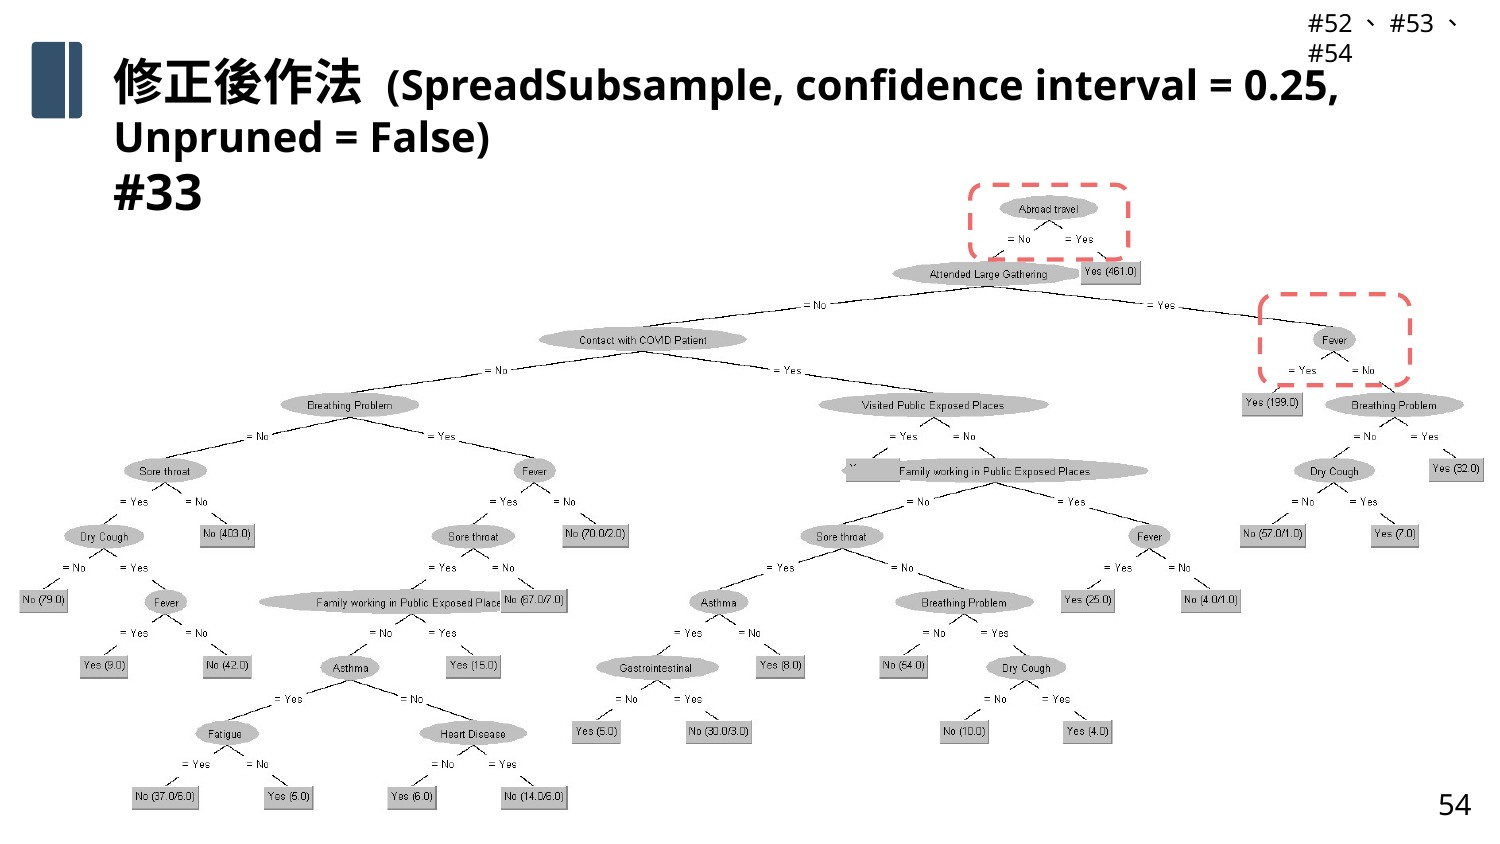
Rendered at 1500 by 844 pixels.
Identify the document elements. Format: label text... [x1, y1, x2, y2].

picture [0, 170, 1500, 844]
text_box #52、#53、#54 [1293, 0, 1500, 75]
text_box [31, 31, 1361, 169]
